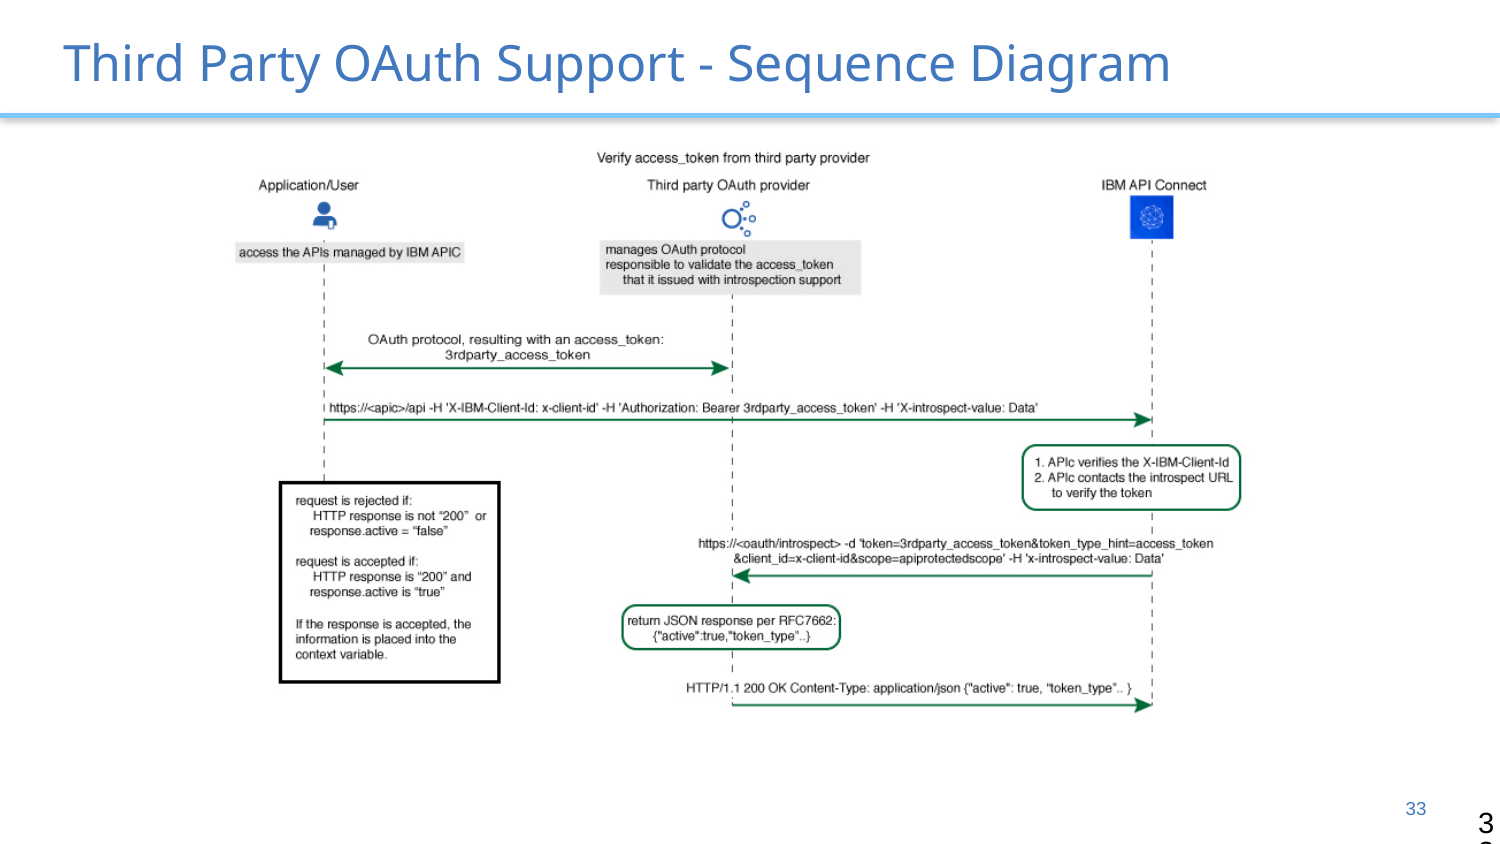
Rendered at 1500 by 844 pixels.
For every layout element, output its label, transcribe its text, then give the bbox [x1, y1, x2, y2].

slide_number 33 [1463, 797, 1500, 833]
title Third Party OAuth Support - Sequence Diagram [48, 7, 1425, 116]
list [219, 147, 1255, 754]
